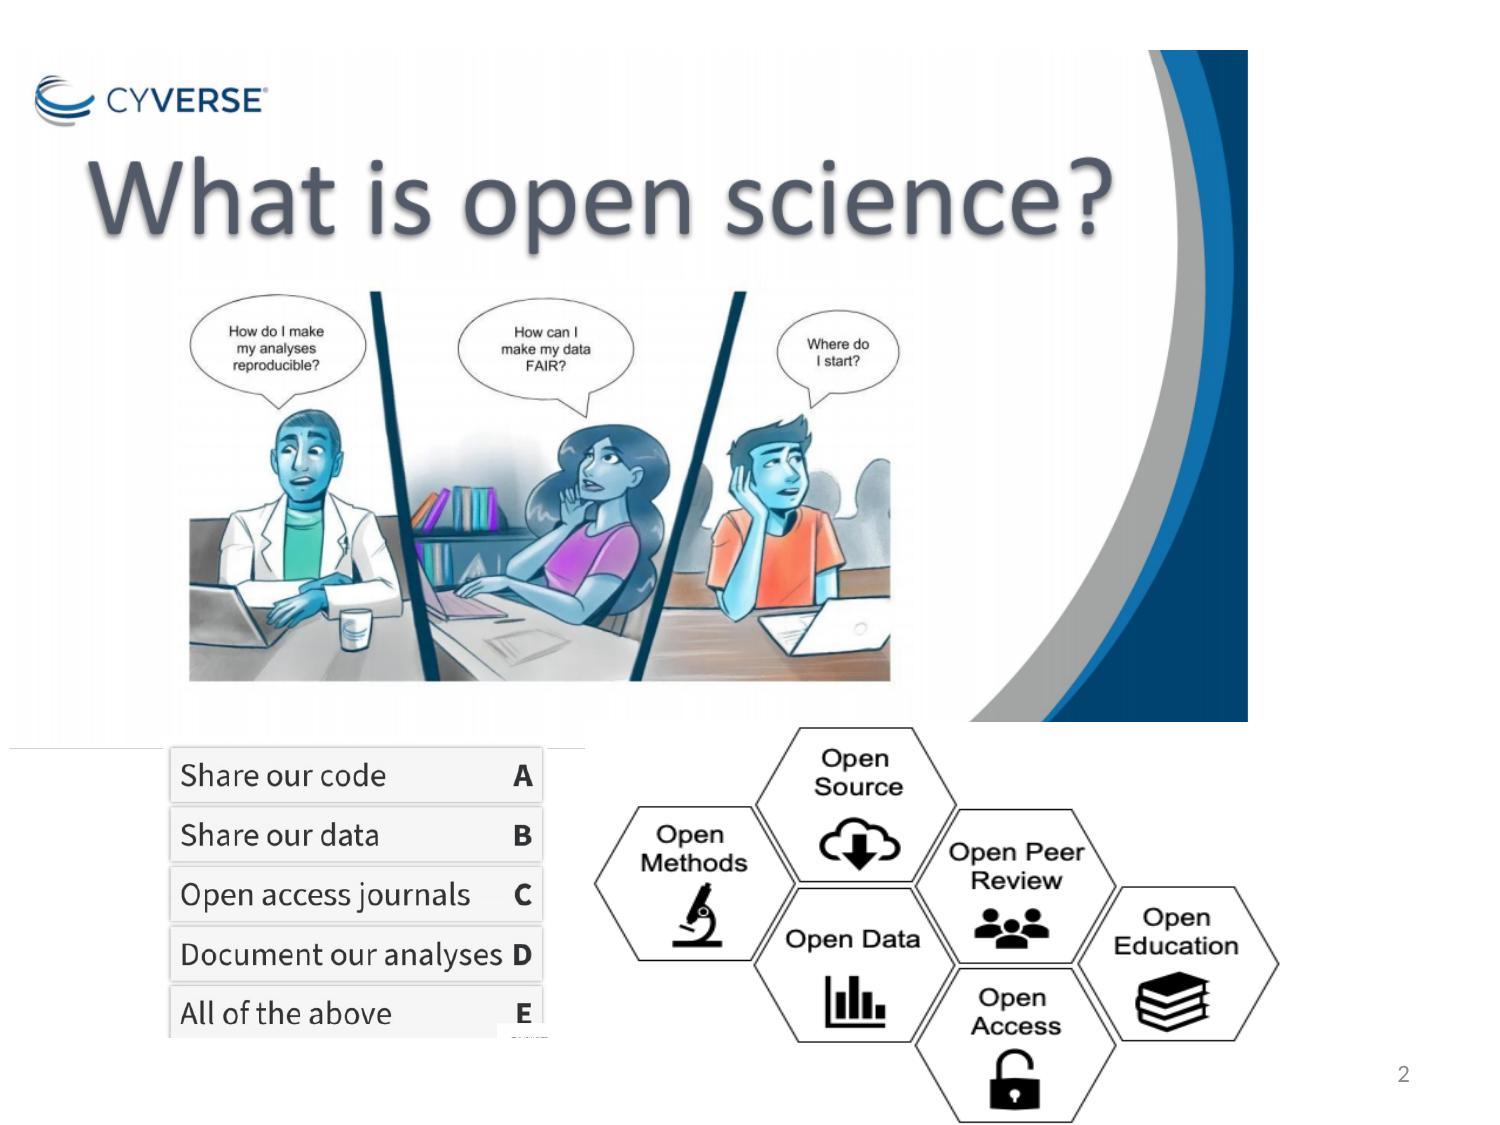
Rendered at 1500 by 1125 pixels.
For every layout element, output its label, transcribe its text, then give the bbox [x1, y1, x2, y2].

slide_number 2 [1291, 1042, 1425, 1103]
picture [9, 49, 1286, 1125]
